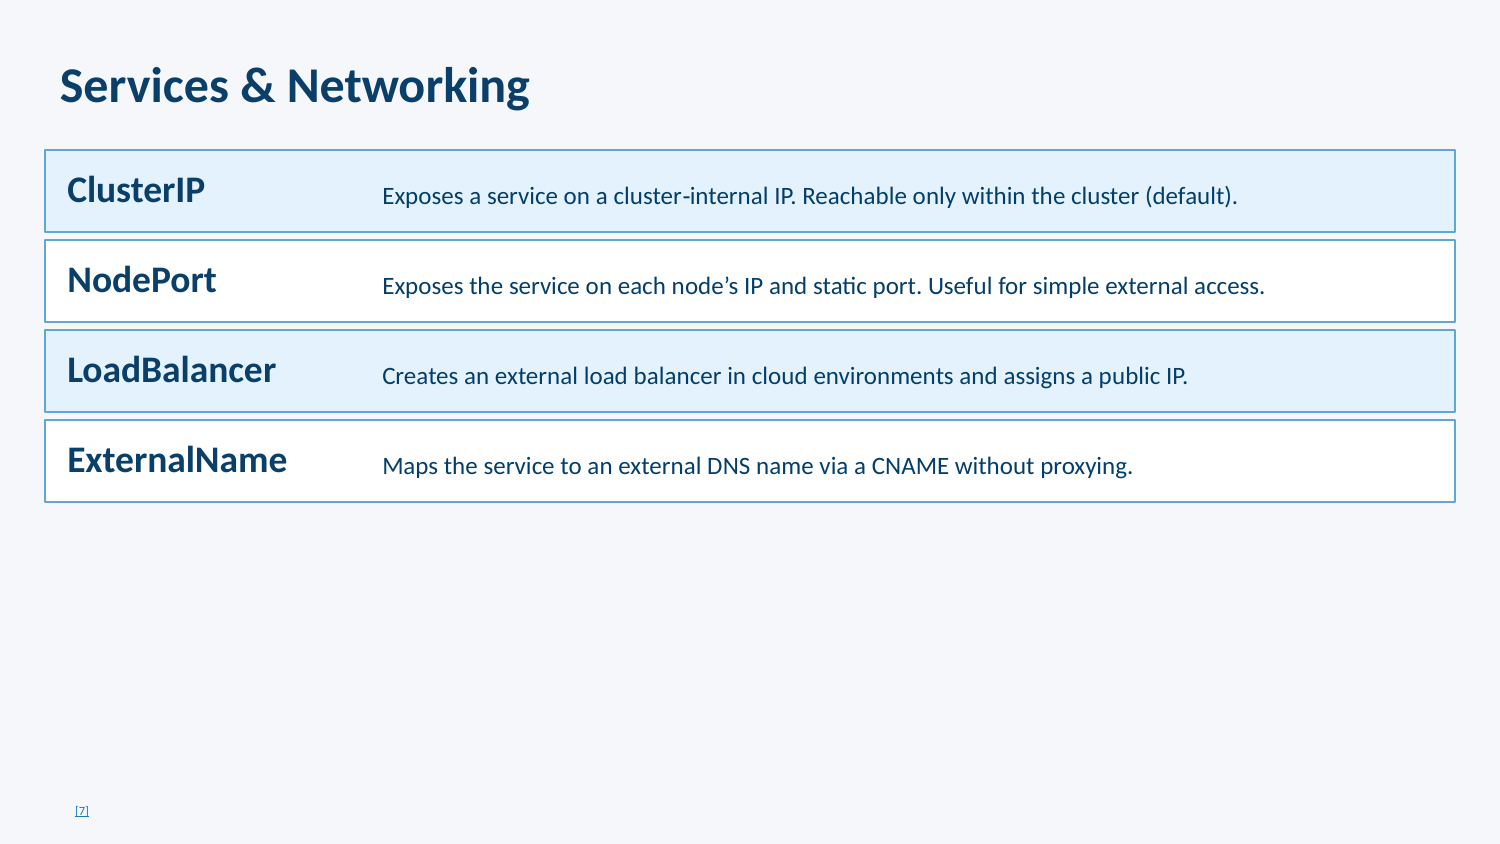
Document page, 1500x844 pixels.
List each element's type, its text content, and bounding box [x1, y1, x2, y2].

text_box LoadBalancer [52, 337, 353, 398]
text_box ExternalName [52, 427, 353, 488]
text_box Creates an external load balancer in cloud environments and assigns a public IP. [367, 337, 1448, 413]
text_box [44, 330, 1455, 413]
text_box [44, 240, 1455, 323]
text_box [44, 420, 1455, 503]
text_box Services & Networking [44, 37, 1455, 128]
text_box Maps the service to an external DNS name via a CNAME without proxying. [367, 427, 1448, 503]
text_box NodePort [52, 247, 353, 308]
text_box [7] [74, 798, 1425, 822]
text_box Exposes the service on each node’s IP and static port. Useful for simple external access. [367, 247, 1448, 323]
text_box ClusterIP [52, 157, 353, 218]
text_box [44, 150, 1455, 233]
text_box Exposes a service on a cluster‑internal IP. Reachable only within the cluster (default). [367, 157, 1448, 233]
